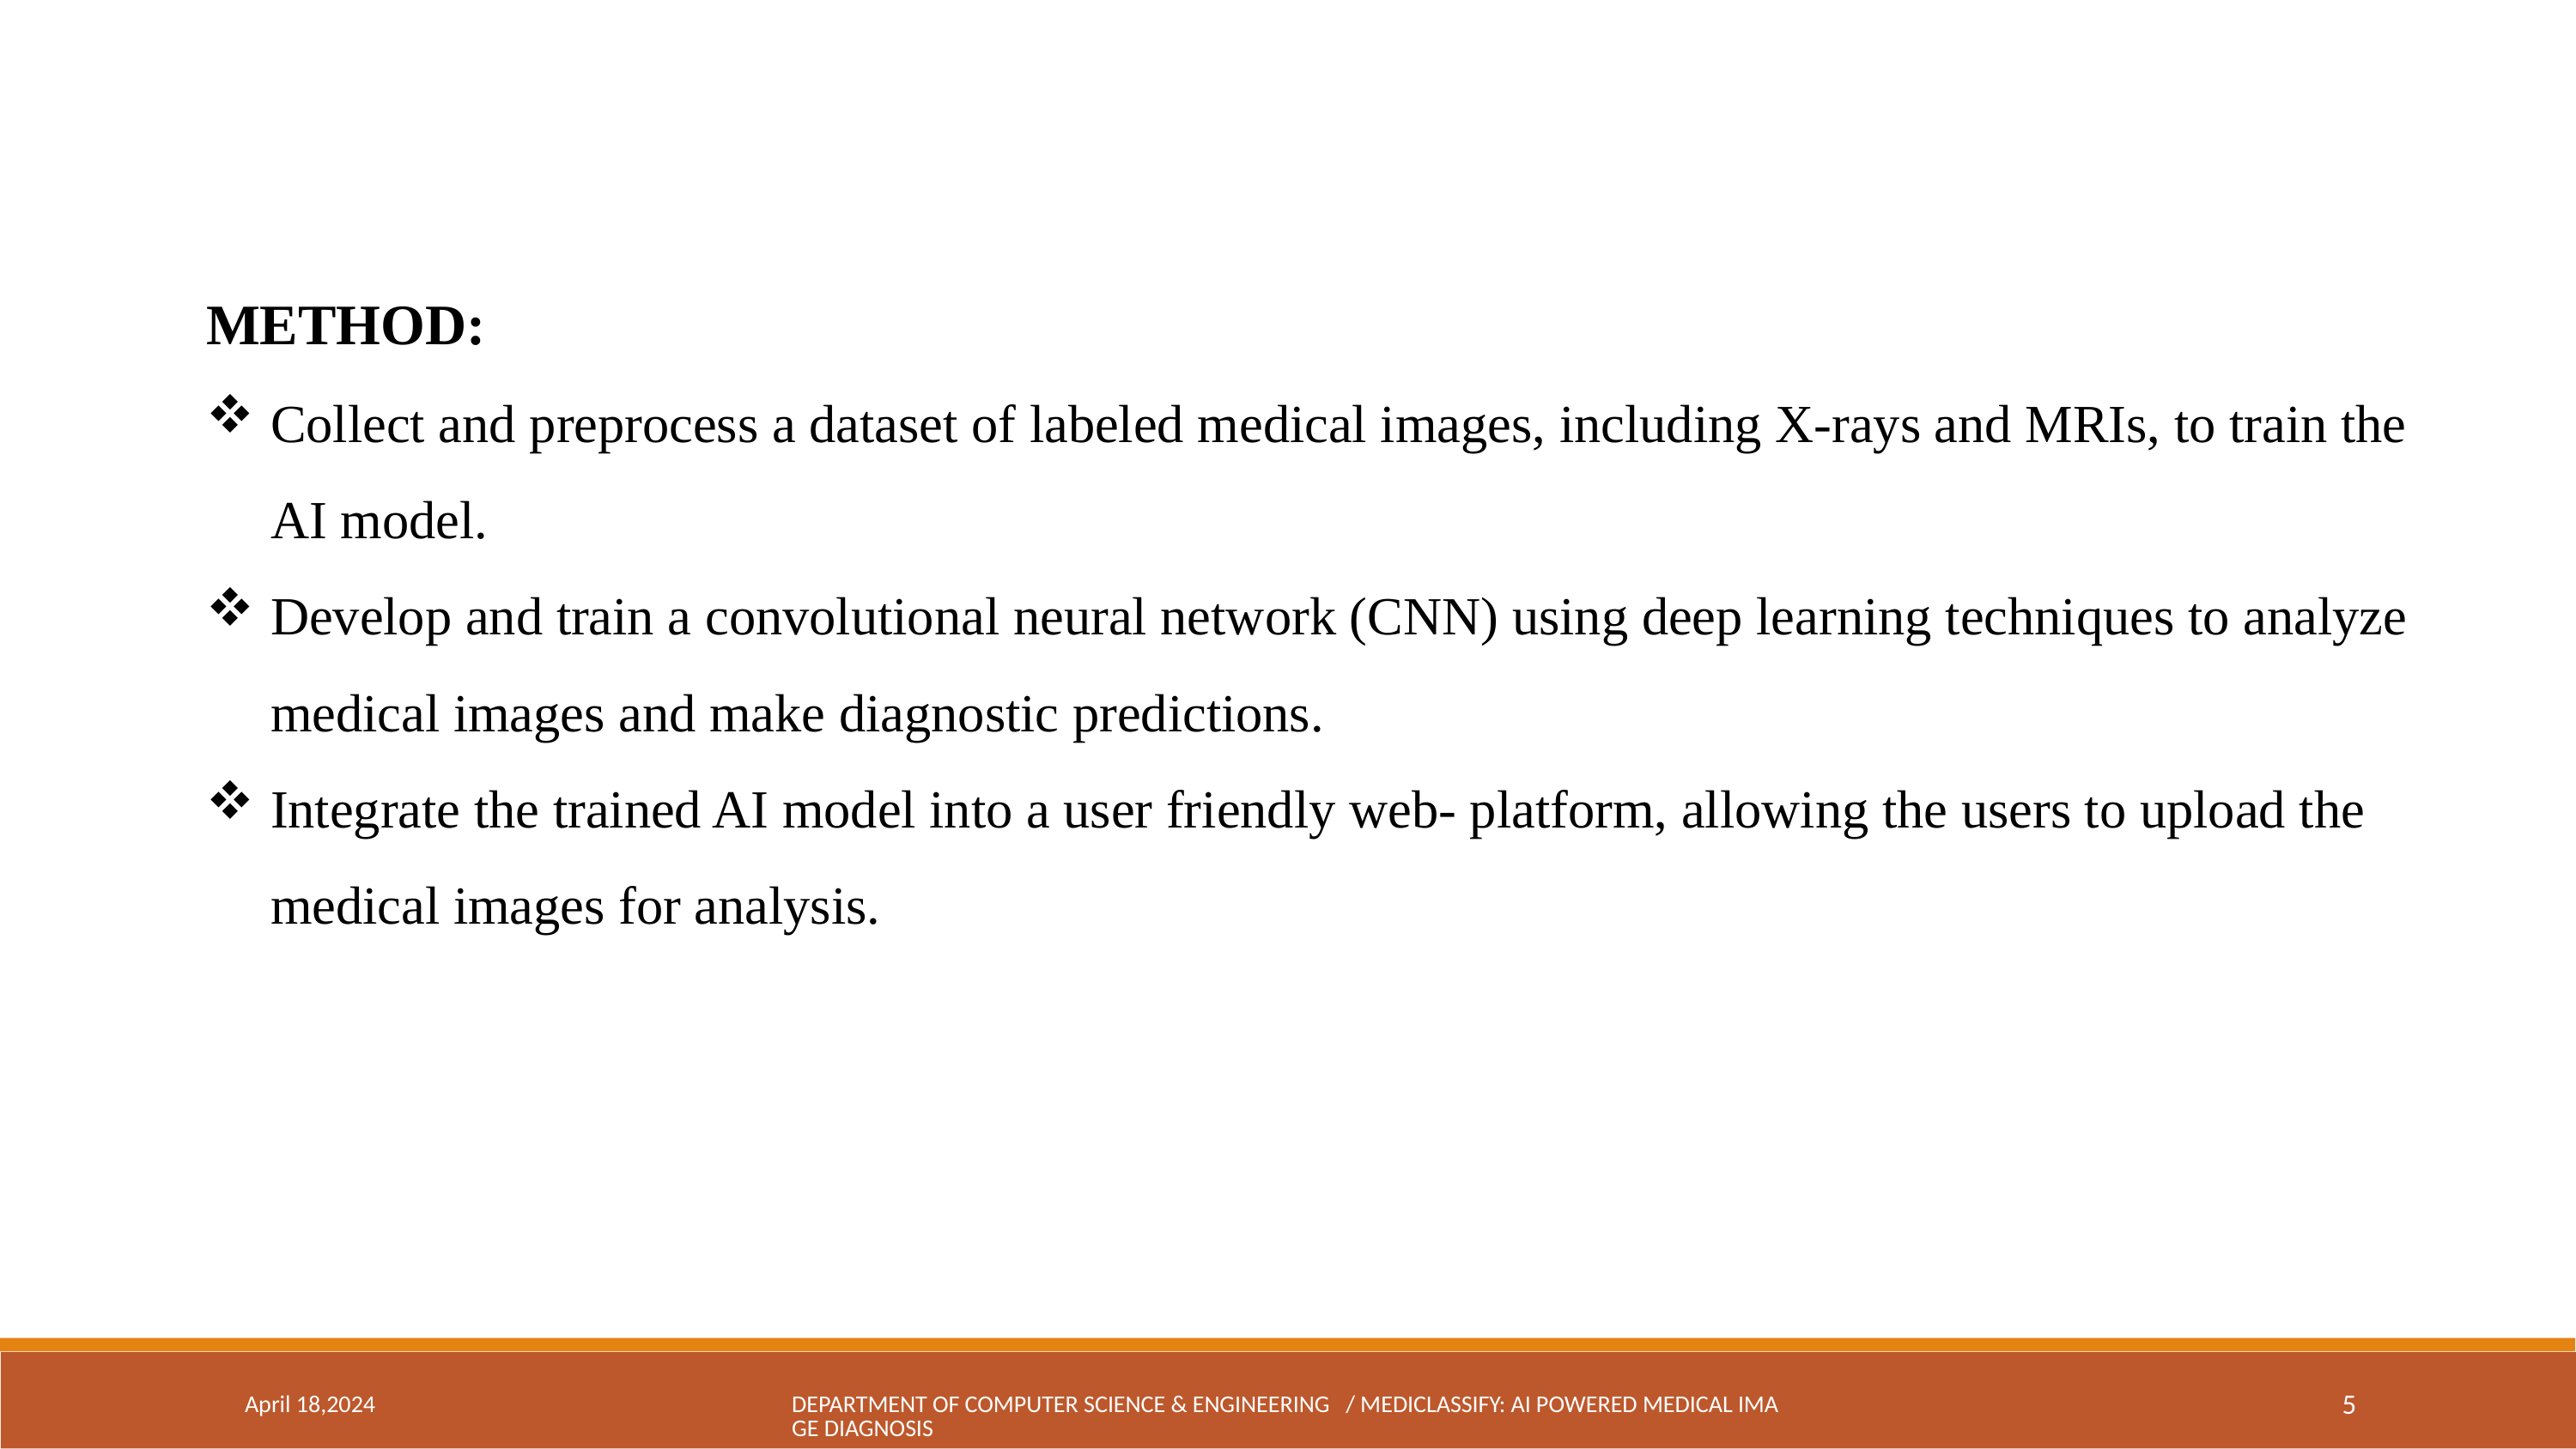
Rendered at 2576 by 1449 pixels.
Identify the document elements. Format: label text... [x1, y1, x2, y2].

footer DEPARTMENT OF COMPUTER SCIENCE & ENGINEERING / MEDICLASSIFY: AI POWERED MEDICAL IMAGE DIAGNOSIS [779, 1364, 1798, 1442]
slide_number 5 [2092, 1364, 2369, 1442]
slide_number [232, 1364, 755, 1442]
text_box METHOD: Collect and preprocess a dataset of labeled medical images, including X-rays and MRIs, to train the AI model. Develop and train a convolutional neural network (CNN) using deep learning techniques to analyze medical images and make diagnostic predictions. Integrate the trained AI model into a user friendly web- platform, allowing the users to upload the medical images for analysis. [129, 246, 2474, 1148]
